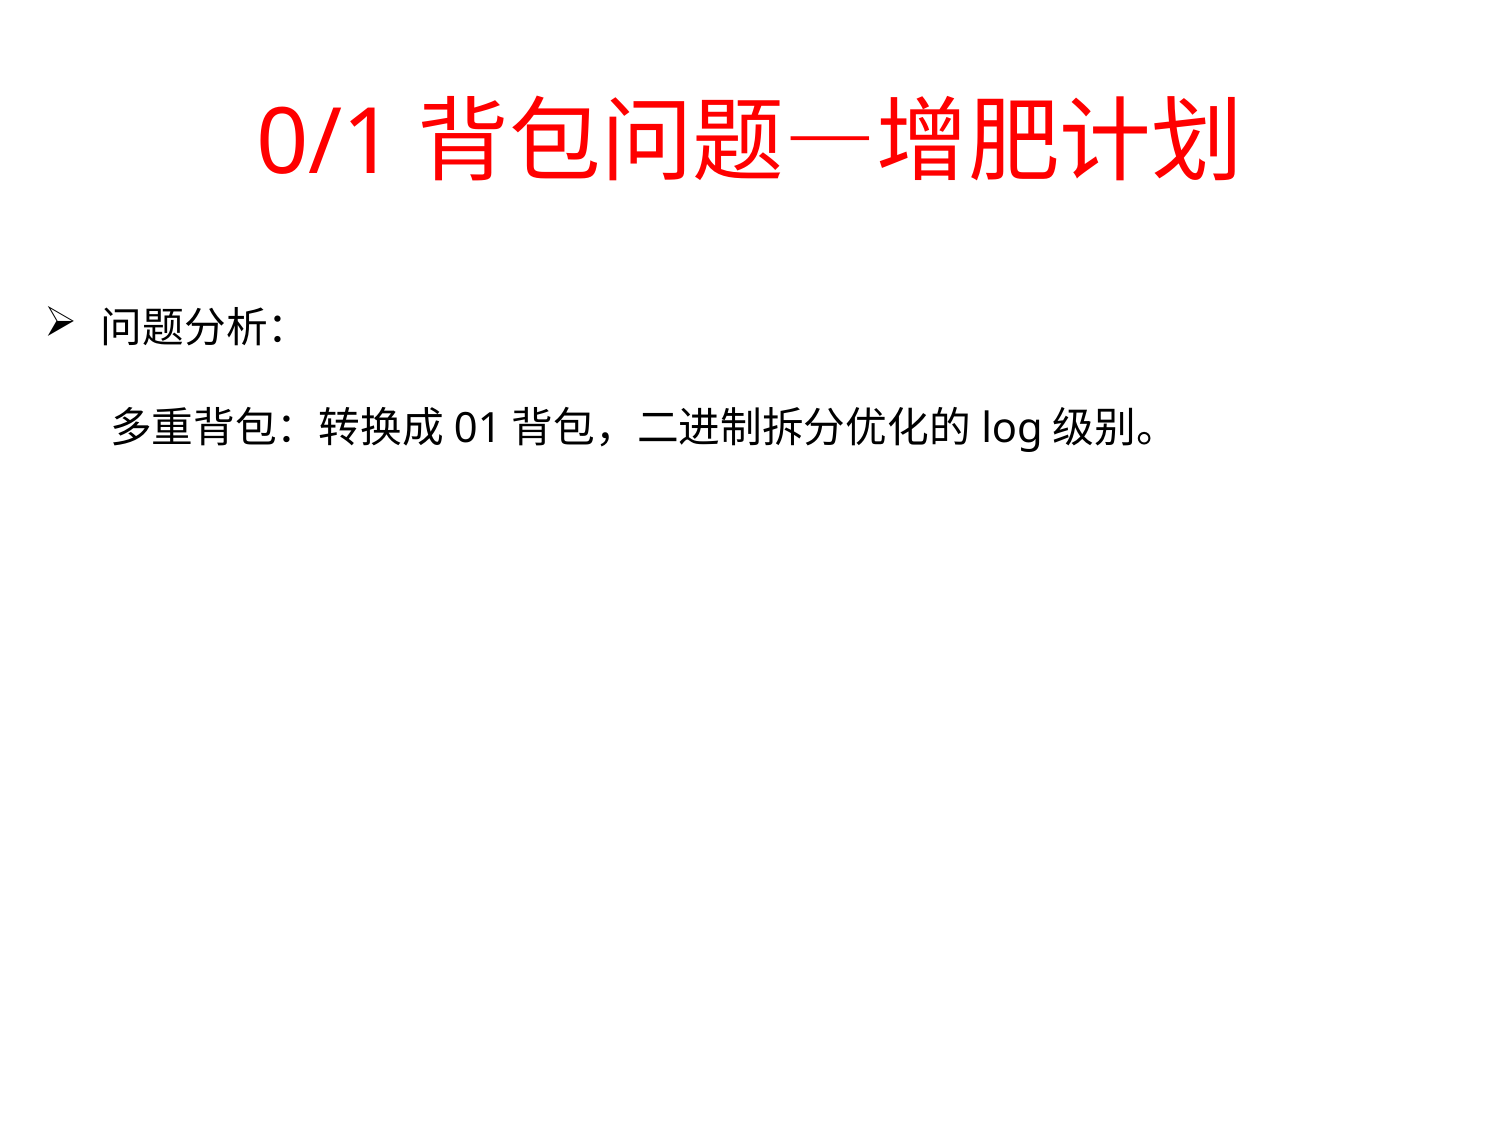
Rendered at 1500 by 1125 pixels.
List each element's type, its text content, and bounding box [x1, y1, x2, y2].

title 0/1背包问题—增肥计划 [75, 42, 1425, 231]
list 问题分析： 多重背包：转换成01背包，二进制拆分优化的log级别。 [29, 243, 1478, 1051]
